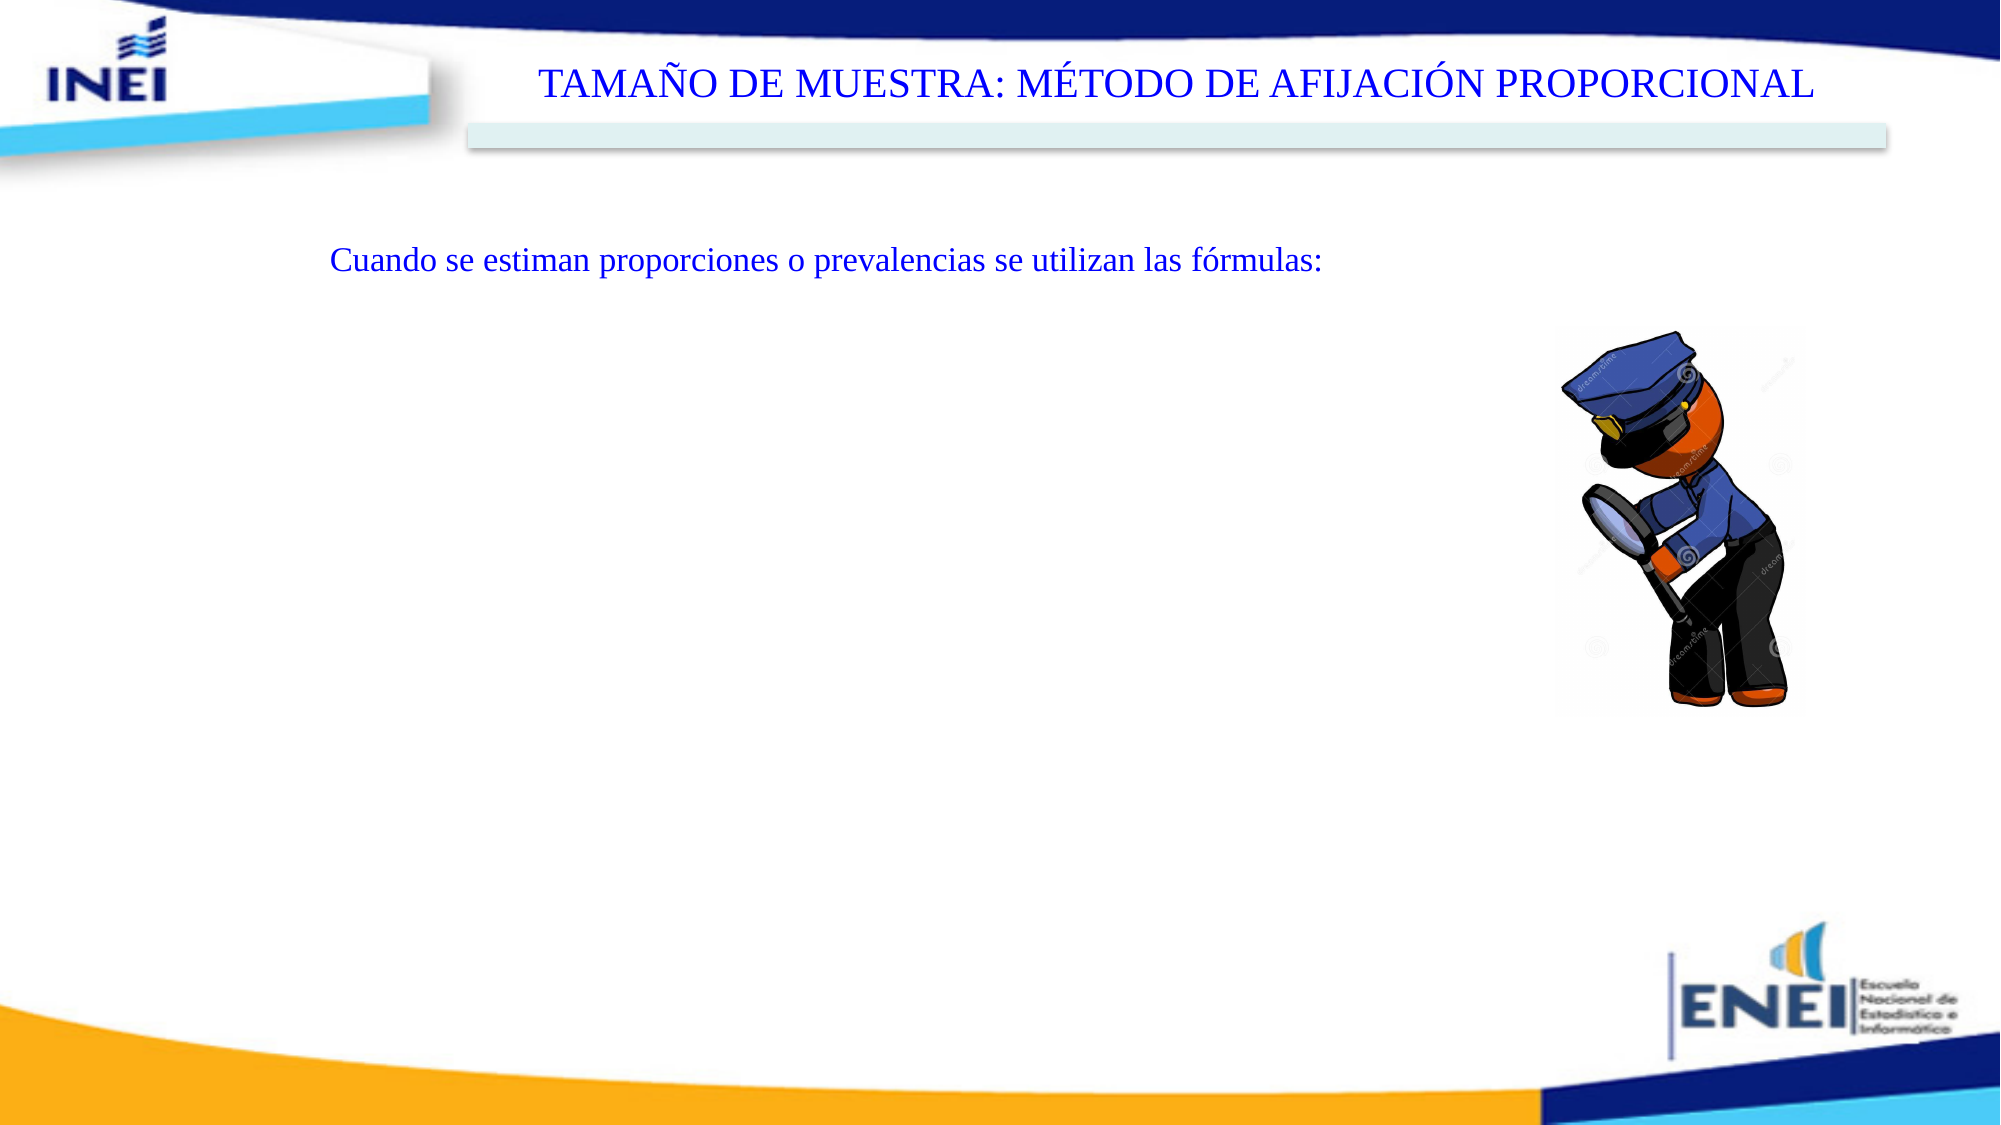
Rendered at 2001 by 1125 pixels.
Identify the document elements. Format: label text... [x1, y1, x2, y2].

text_box TAMAÑO DE MUESTRA: MÉTODO DE AFIJACIÓN PROPORCIONAL [506, 48, 1849, 114]
picture [0, 0, 2000, 1125]
